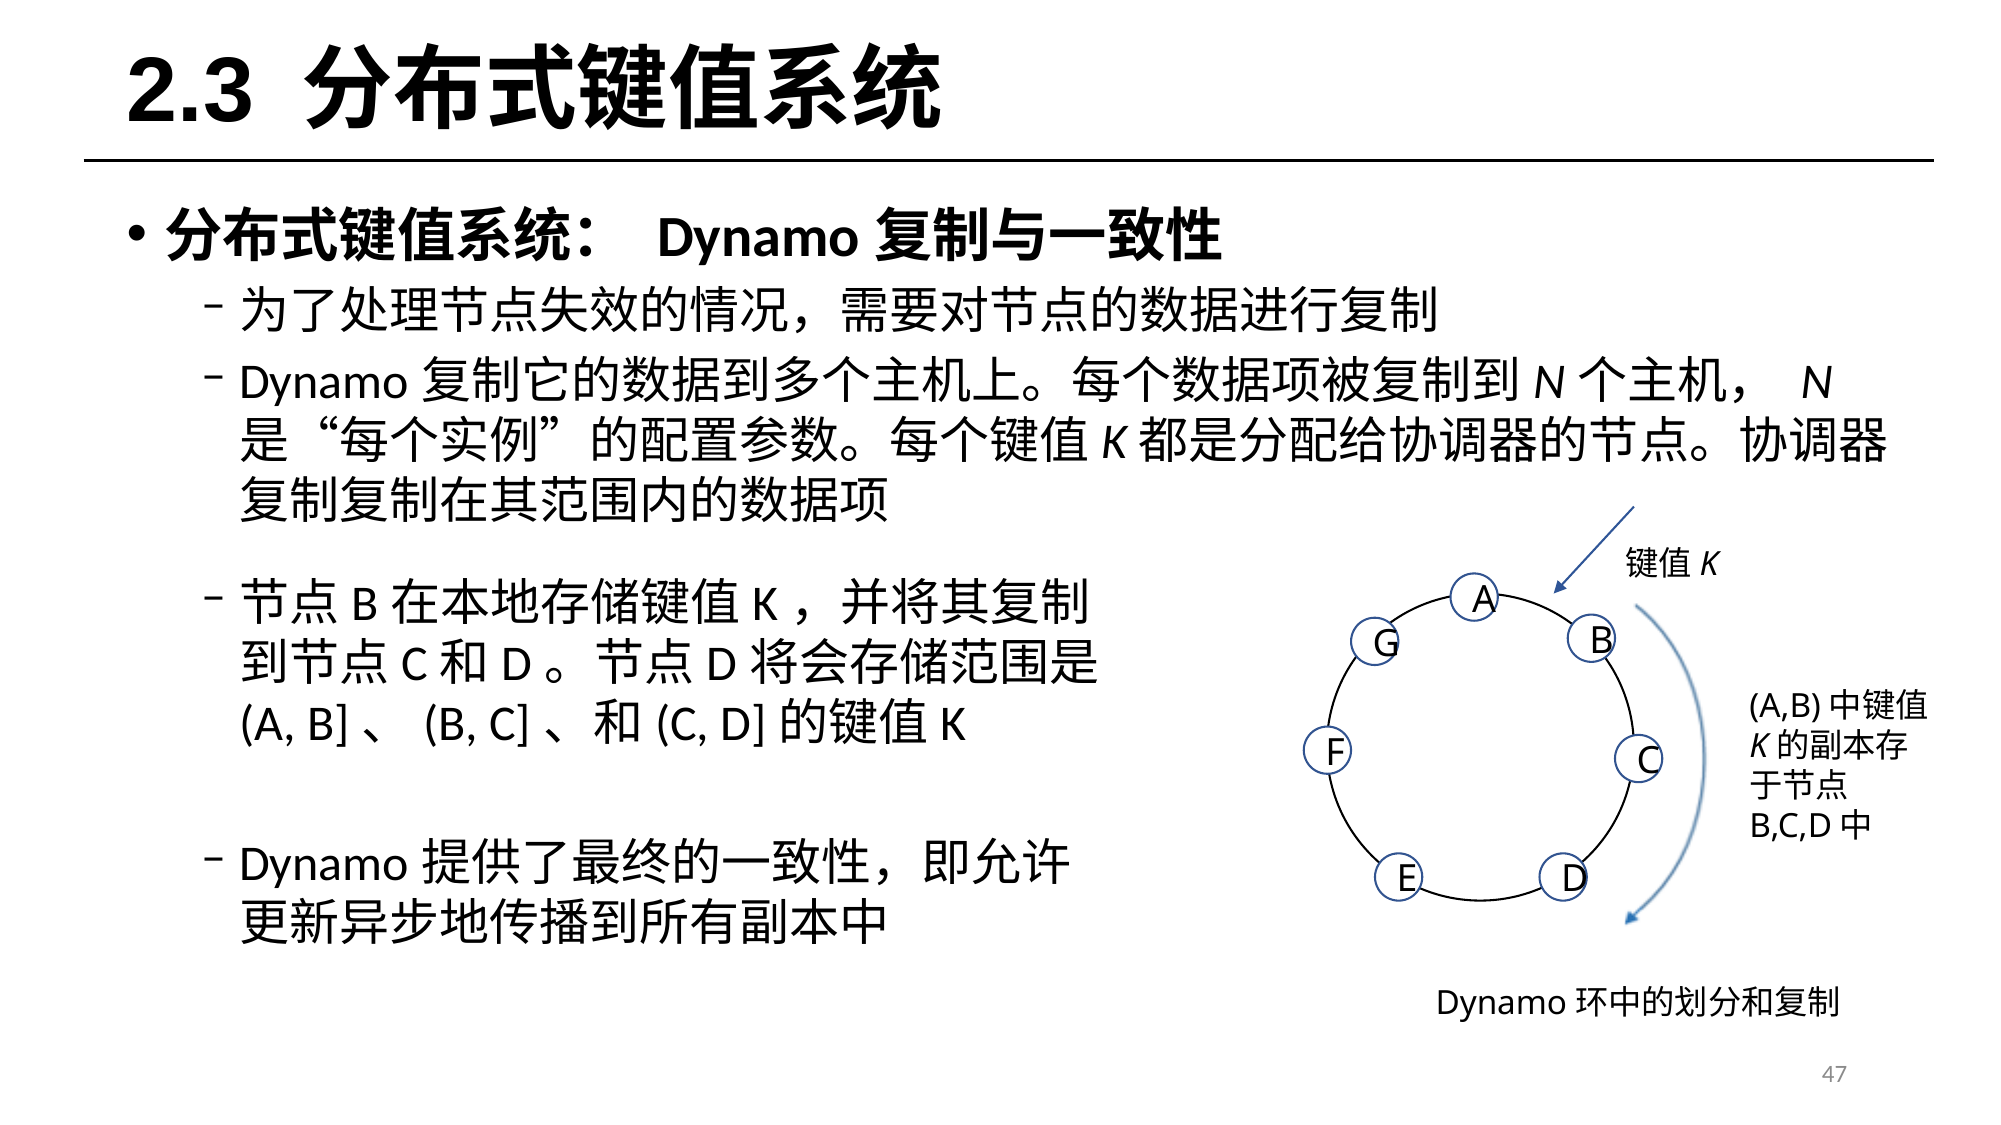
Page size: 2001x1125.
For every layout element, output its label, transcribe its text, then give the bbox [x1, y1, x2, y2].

list 分布式键值系统： Dynamo复制与一致性 为了处理节点失效的情况，需要对节点的数据进行复制 Dynamo复制它的数据到多个主机上。每个数据项被复制到N个主机， N是“每个实例”的配置参数。每个键值K都是分配给协调器的节点。协调器复制复制在其范围内的数据项 [111, 190, 1905, 658]
text_box Dynamo环中的划分和复制 [1420, 973, 1857, 1029]
title 2.3 分布式键值系统 [111, 22, 1905, 161]
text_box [1303, 506, 1950, 931]
slide_number 47 [1412, 1042, 1863, 1103]
text_box 节点B在本地存储键值K，并将其复制到节点C和D。节点D将会存储范围是(A, B]、(B, C]、和(C, D]的键值K Dynamo提供了最终的一致性，即允许更新异步地传播到所有副本中 [111, 562, 1136, 999]
